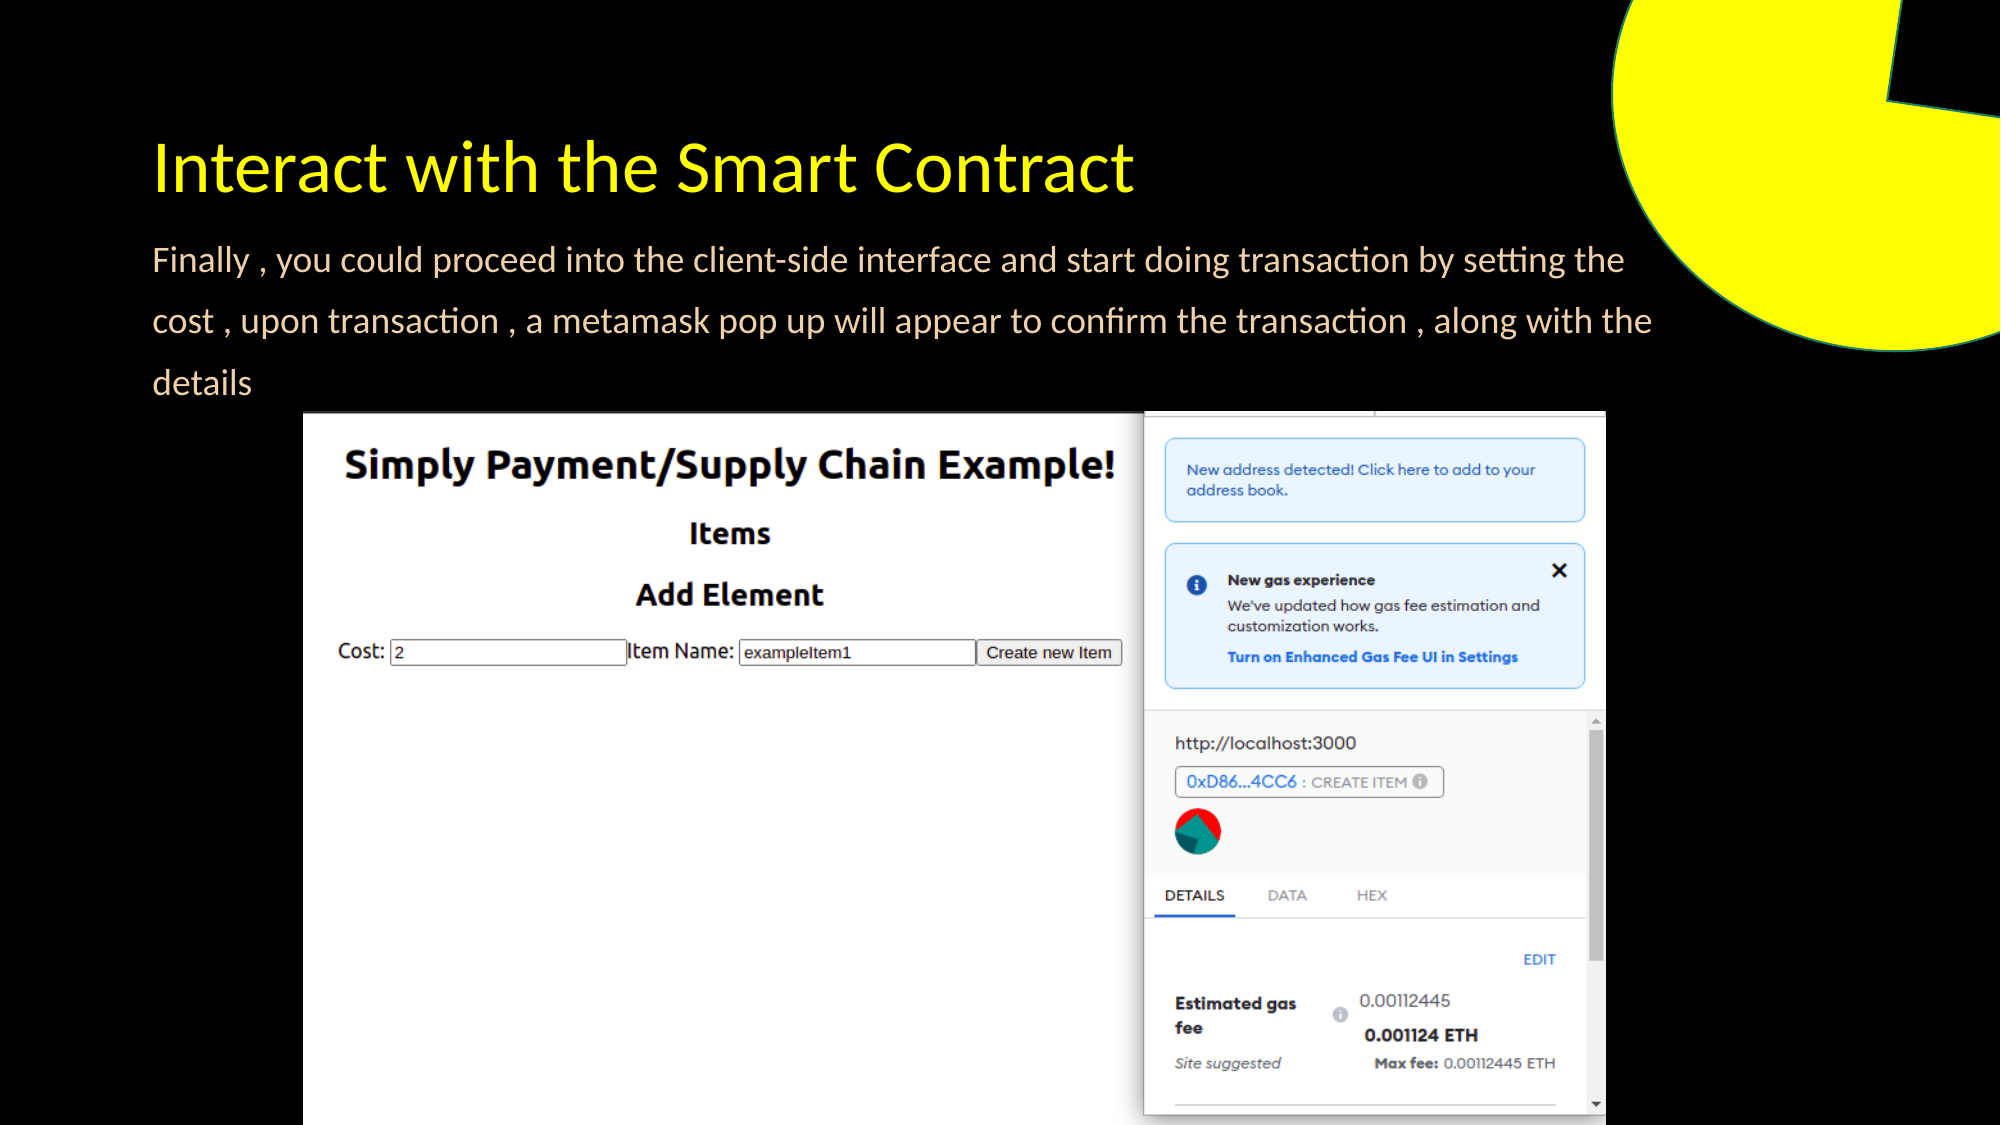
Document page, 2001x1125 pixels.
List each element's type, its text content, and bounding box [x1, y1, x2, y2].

title Interact with the Smart Contract [137, 59, 1656, 232]
list Finally , you could proceed into the client-side interface and start doing transaction by setting the cost , upon transaction , a metamask pop up will appear to confirm the transaction , along with the details [137, 232, 1863, 947]
picture [303, 410, 1607, 1125]
text_box [1611, 0, 2000, 352]
